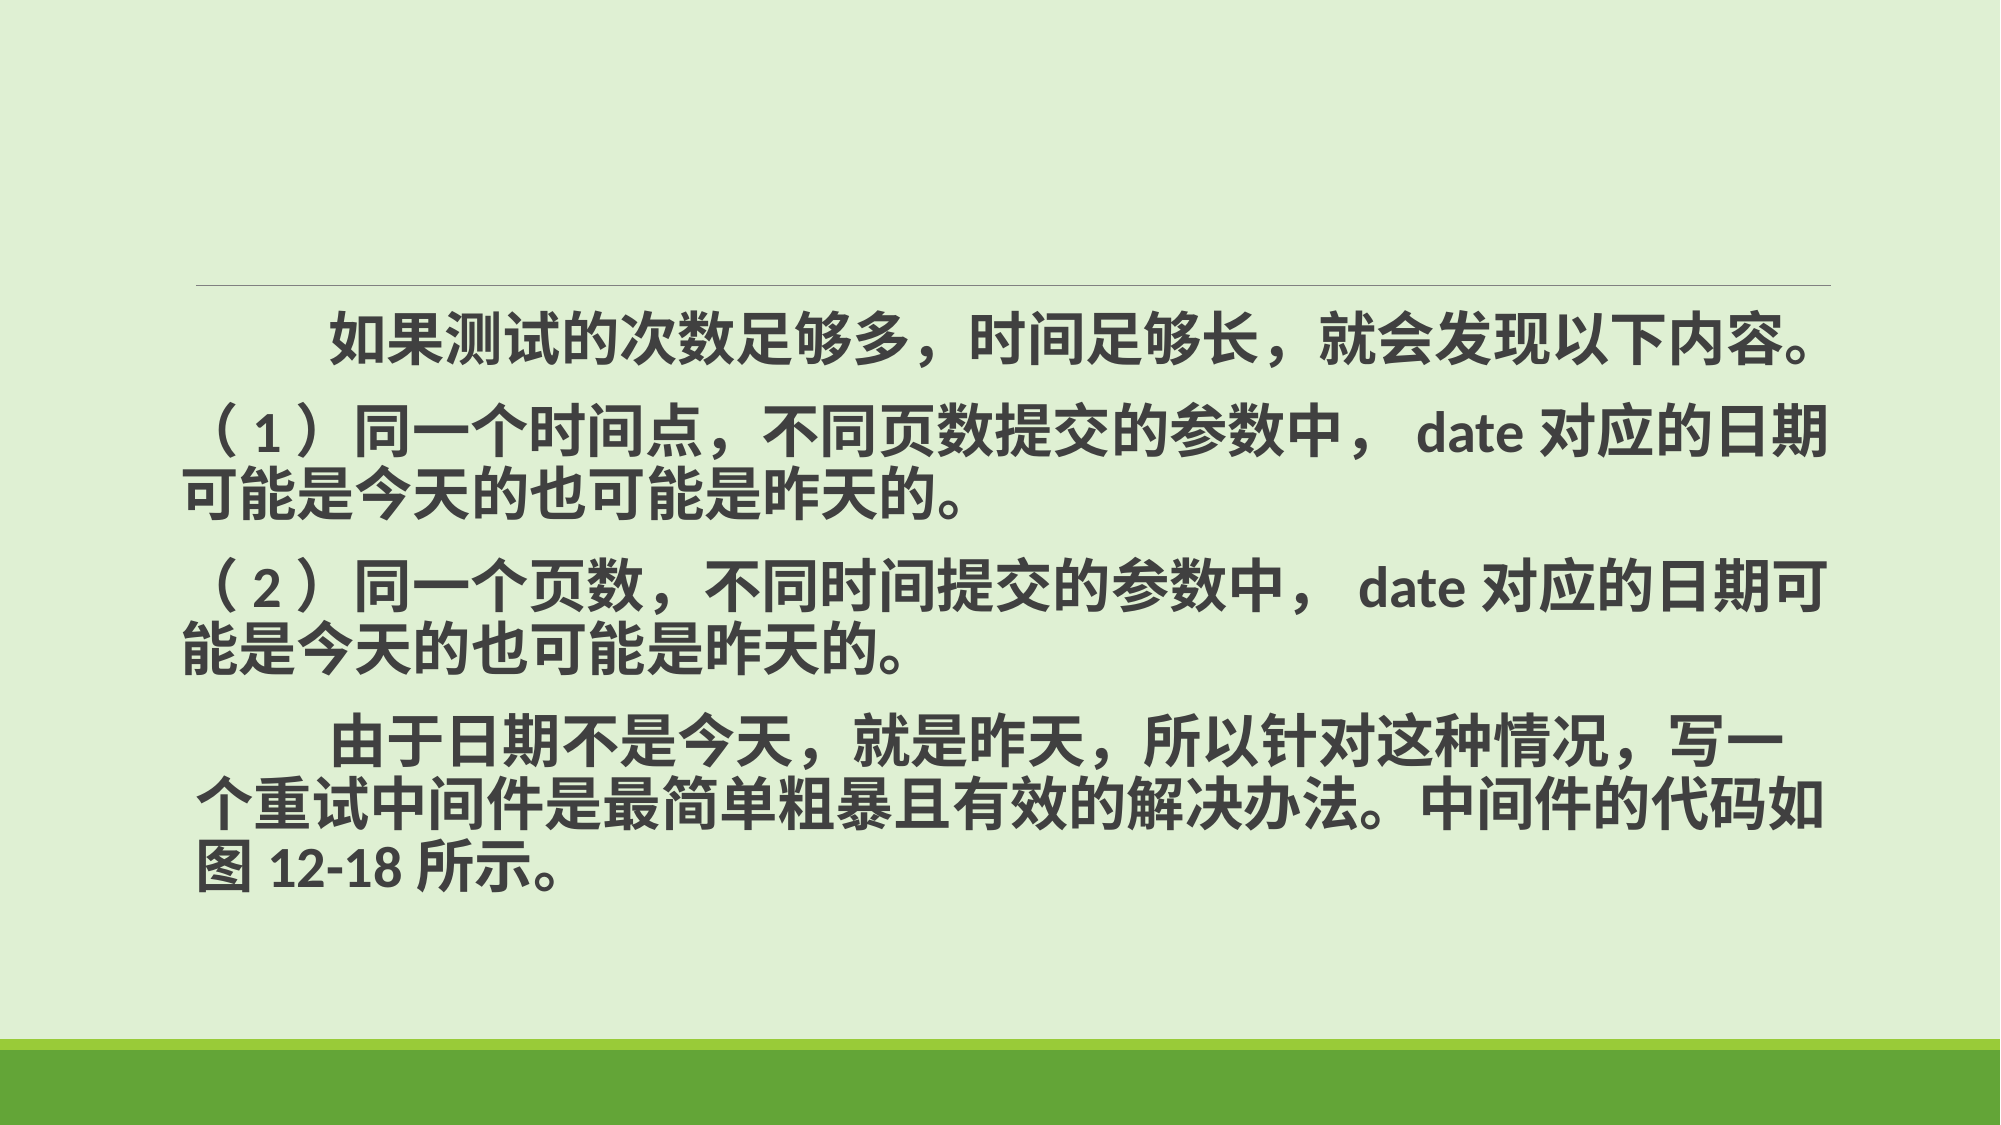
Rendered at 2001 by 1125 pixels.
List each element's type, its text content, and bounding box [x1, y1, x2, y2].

list 如果测试的次数足够多，时间足够长，就会发现以下内容。 （1）同一个时间点，不同页数提交的参数中，date对应的日期可能是今天的也可能是昨天的。 （2）同一个页数，不同时间提交的参数中，date对应的日期可能是今天的也可能是昨天的。 由于日期不是今天，就是昨天，所以针对这种情况，写一个重试中间件是最简单粗暴且有效的解决办法。中间件的代码如图12-18所示。 [180, 302, 1830, 963]
